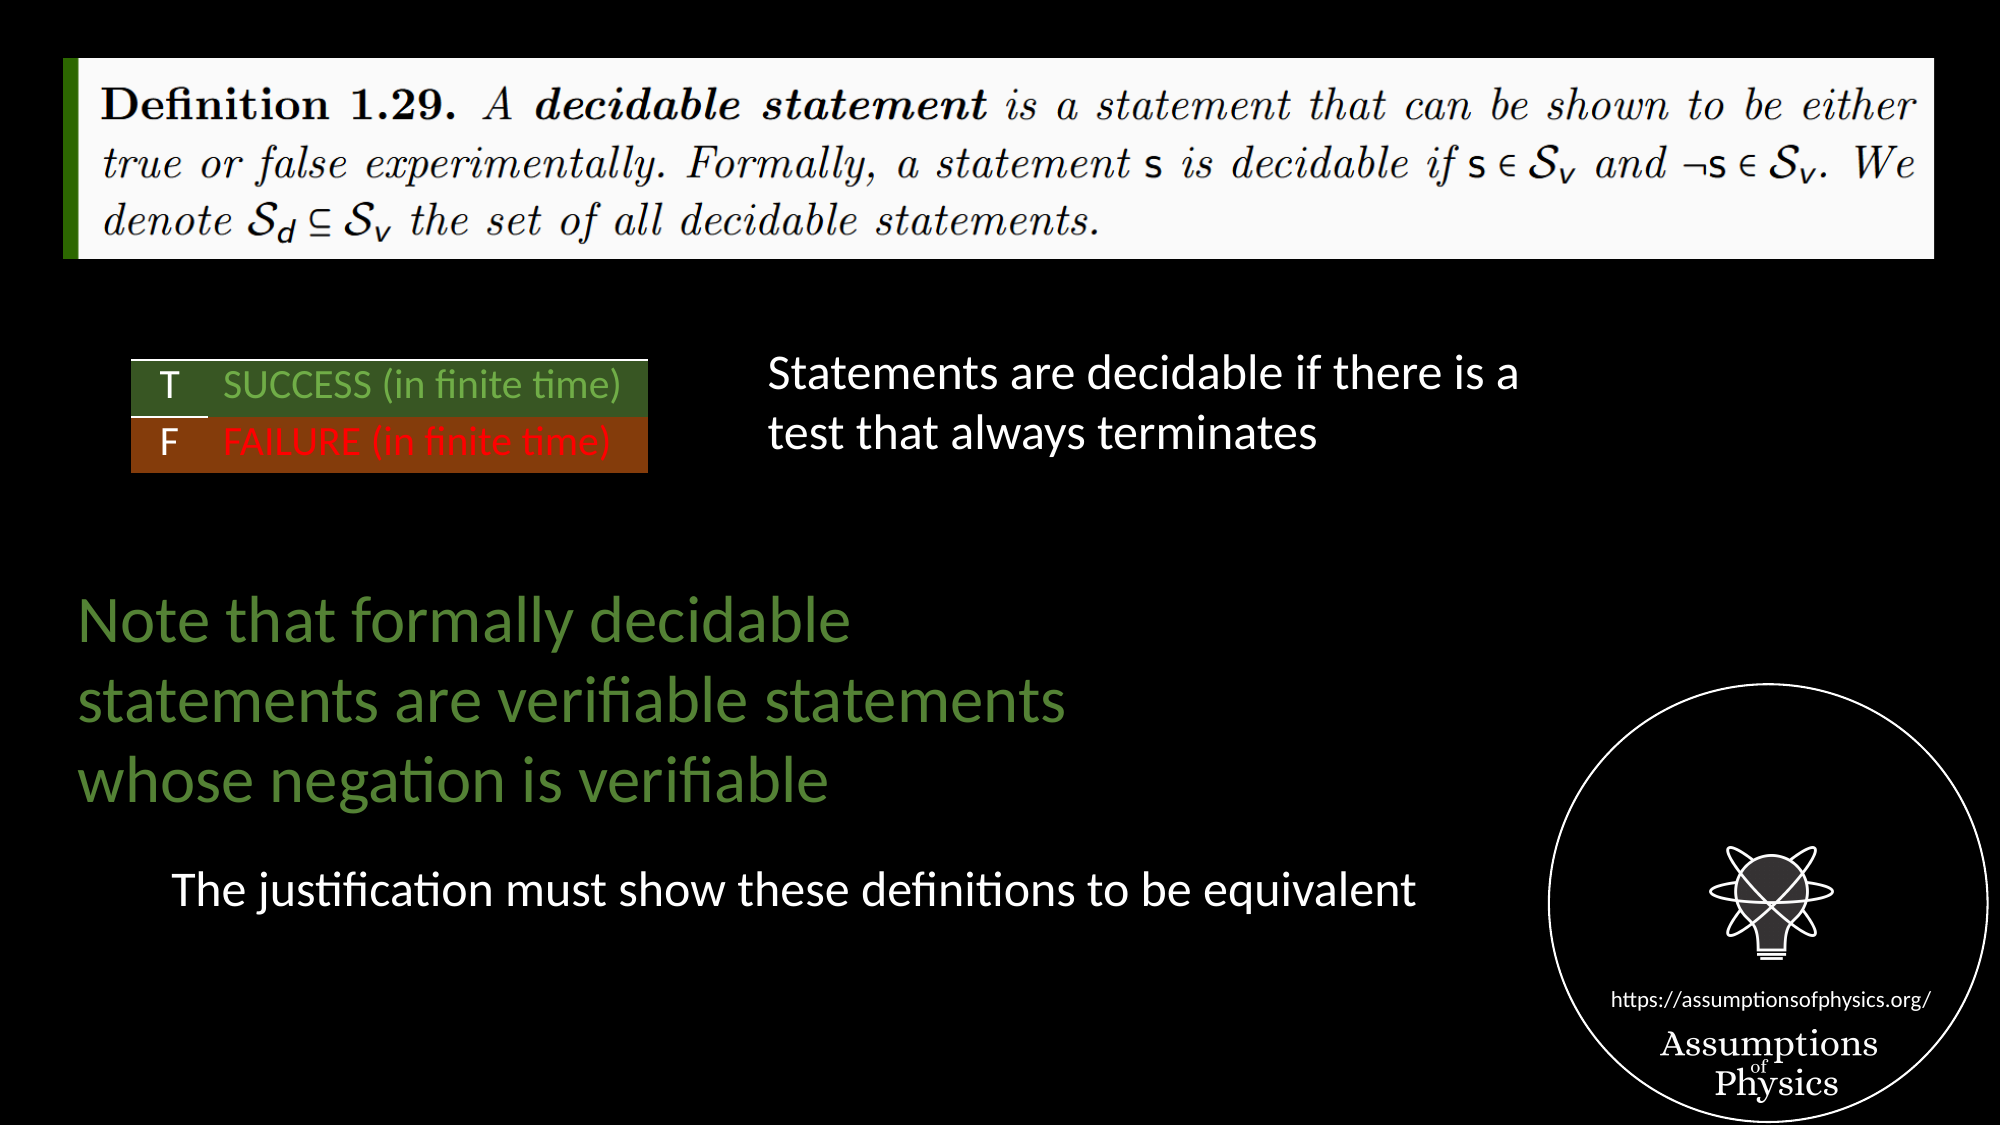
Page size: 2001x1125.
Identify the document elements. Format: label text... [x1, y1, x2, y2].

picture [62, 58, 1935, 259]
picture [1660, 1029, 1877, 1103]
text_box Statements are decidable if there is a test that always terminates [752, 332, 1556, 468]
picture [1709, 846, 1834, 960]
text_box Note that formally decidable statements are verifiable statements whose negation is verifiable [63, 568, 1137, 823]
